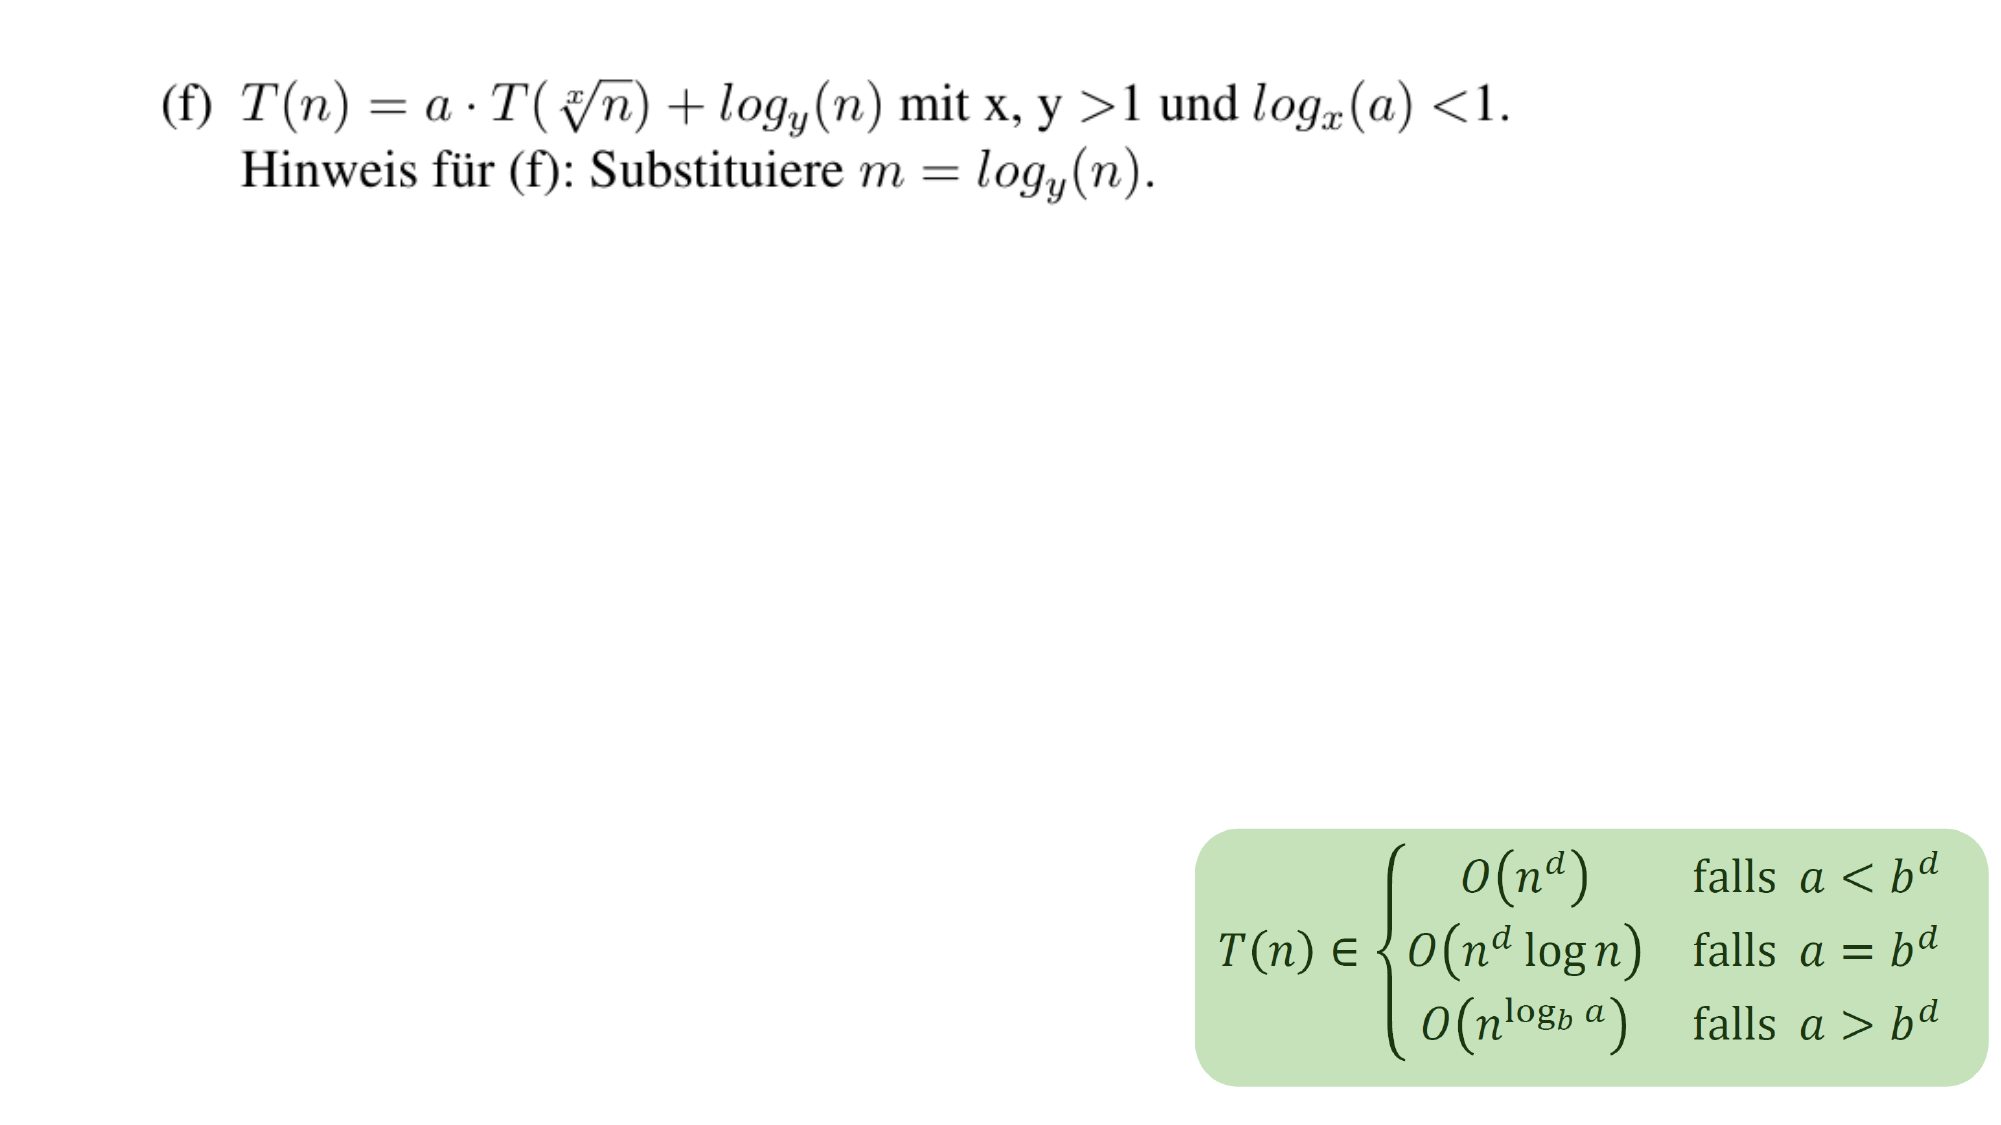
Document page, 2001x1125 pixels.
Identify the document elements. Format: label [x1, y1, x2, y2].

picture [126, 55, 1520, 236]
text_box [171, 248, 1751, 1097]
picture [1751, 820, 2000, 1097]
